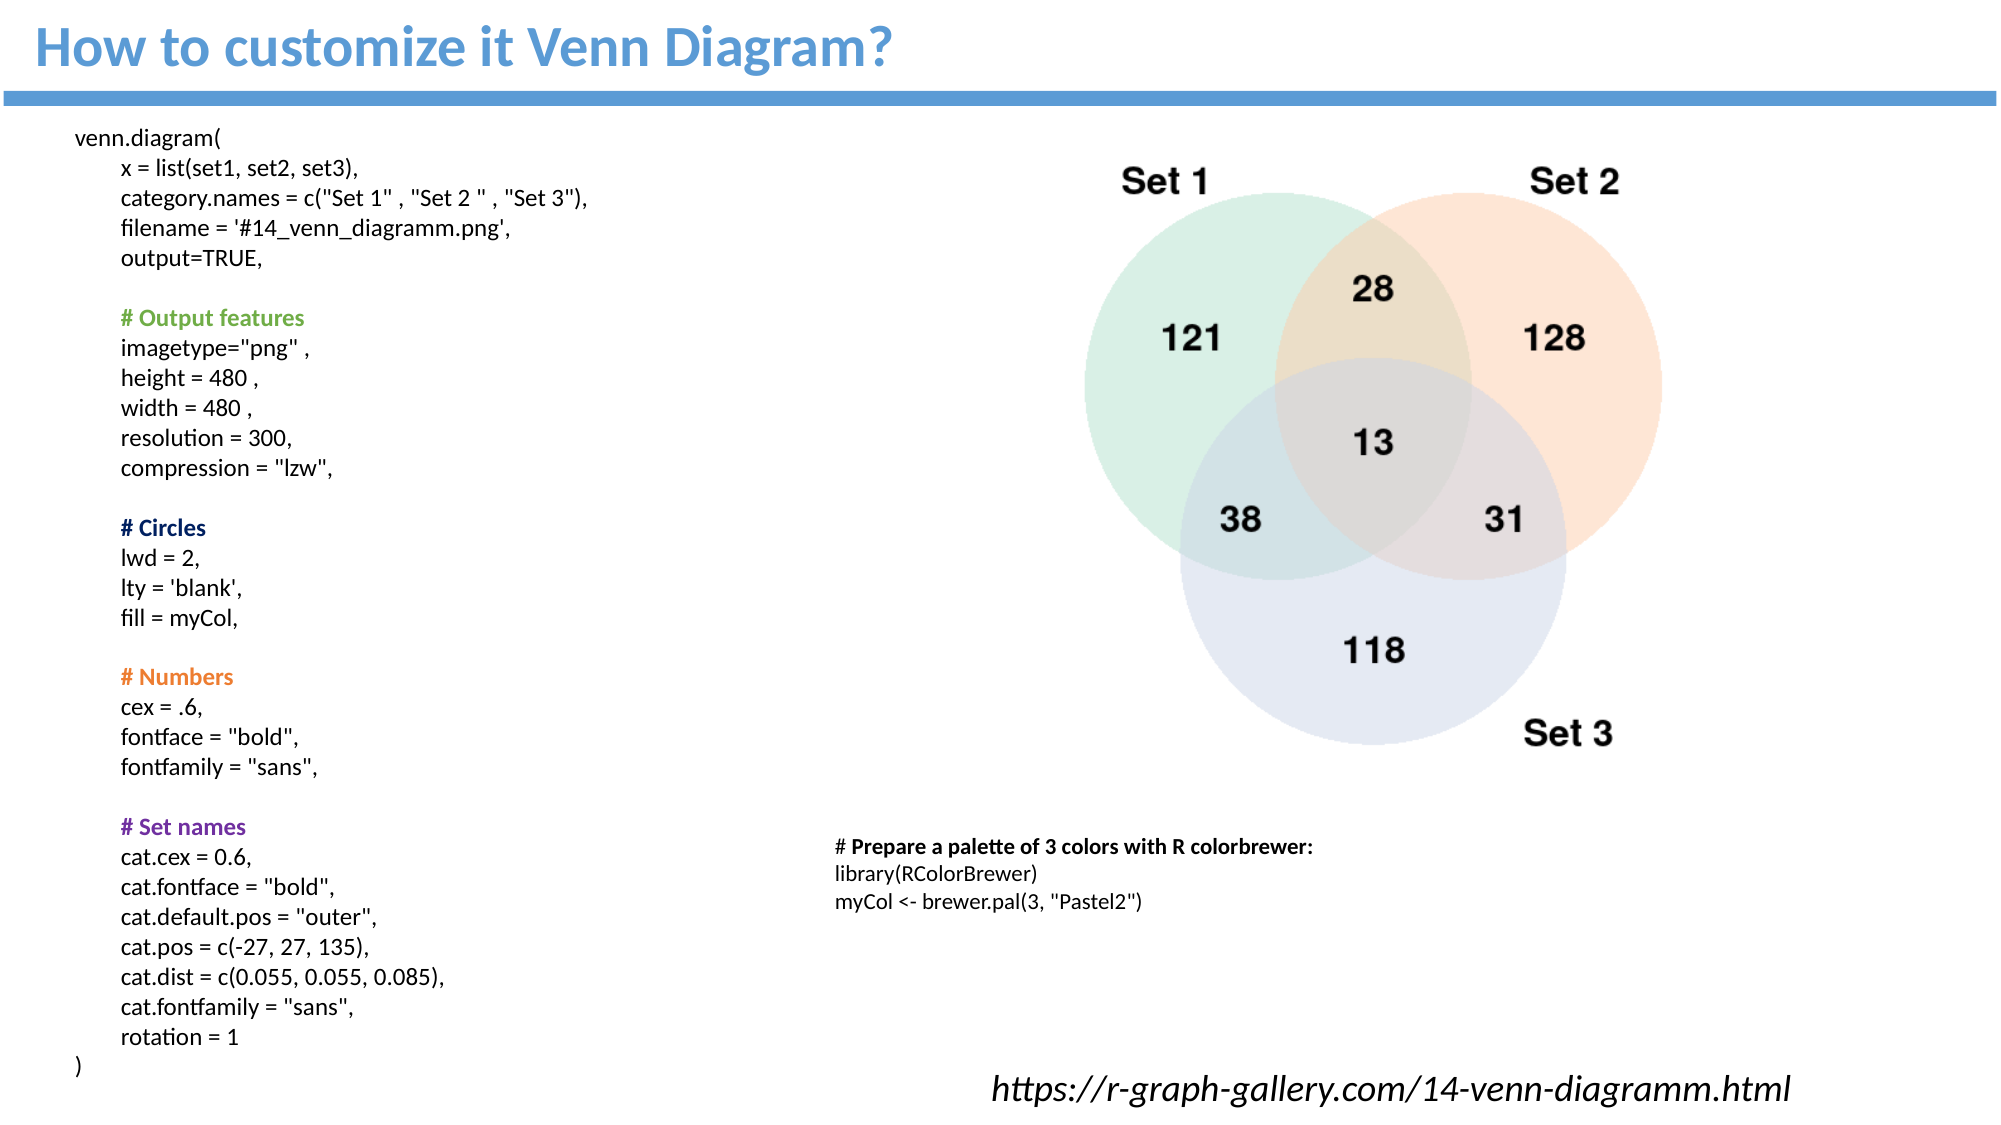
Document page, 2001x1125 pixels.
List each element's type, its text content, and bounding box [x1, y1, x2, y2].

title How to customize it Venn Diagram? [20, 0, 1498, 90]
text_box [3, 90, 1997, 106]
text_box https://r-graph-gallery.com/14-venn-diagramm.html [791, 1056, 1991, 1117]
text_box # Prepare a palette of 3 colors with R colorbrewer: library(RColorBrewer) myCol <- brewer.pal(3, "Pastel2") [820, 823, 1991, 922]
picture [1071, 154, 1676, 759]
text_box venn.diagram( x = list(set1, set2, set3), category.names = c("Set 1" , "Set 2 " , "Set 3"), filename = '#14_venn_diagramm.png', output=TRUE, # Output features imagetype="png" , height = 480 , width = 480 , resolution = 300, compression = "lzw", # Circles lwd = 2, lty = 'blank', fill = myCol, # Numbers cex = .6, fontface = "bold", fontfamily = "sans", # Set names cat.cex = 0.6, cat.fontface = "bold", cat.default.pos = "outer", cat.pos = c(-27, 27, 135), cat.dist = c(0.055, 0.055, 0.085), cat.fontfamily = "sans", rotation = 1 ) [59, 114, 1156, 1088]
